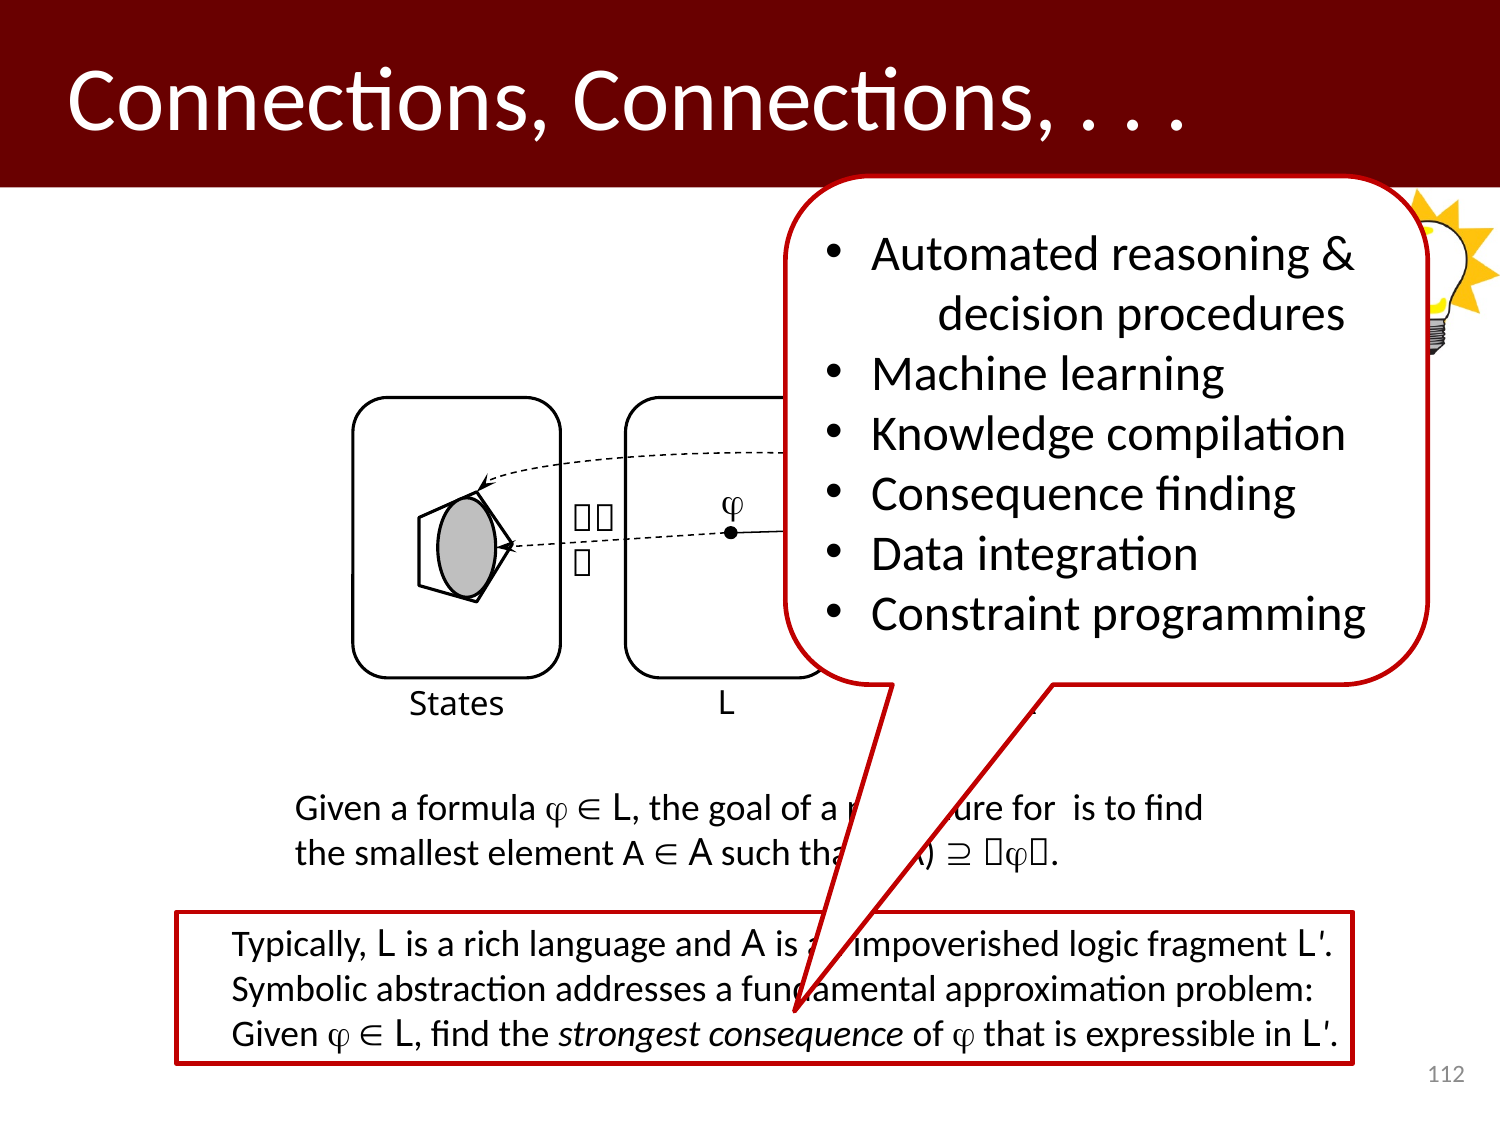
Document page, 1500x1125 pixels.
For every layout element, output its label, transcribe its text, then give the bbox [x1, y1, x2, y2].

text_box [437, 493, 727, 598]
title Connections, Connections, . . . [0, 0, 1500, 188]
picture [1355, 188, 1500, 355]
slide_number 112 [1130, 1042, 1481, 1103]
text_box Automated reasoning & decision procedures Machine learning Knowledge compilation Consequence finding Data integration Constraint programming [784, 175, 1429, 1012]
text_box [623, 604, 822, 680]
text_box [176, 911, 1353, 1064]
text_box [413, 394, 1043, 597]
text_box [1047, 478, 1148, 553]
text_box L [696, 680, 757, 729]
text_box [350, 395, 563, 680]
text_box States [394, 680, 520, 730]
text_box A [1020, 686, 1066, 729]
